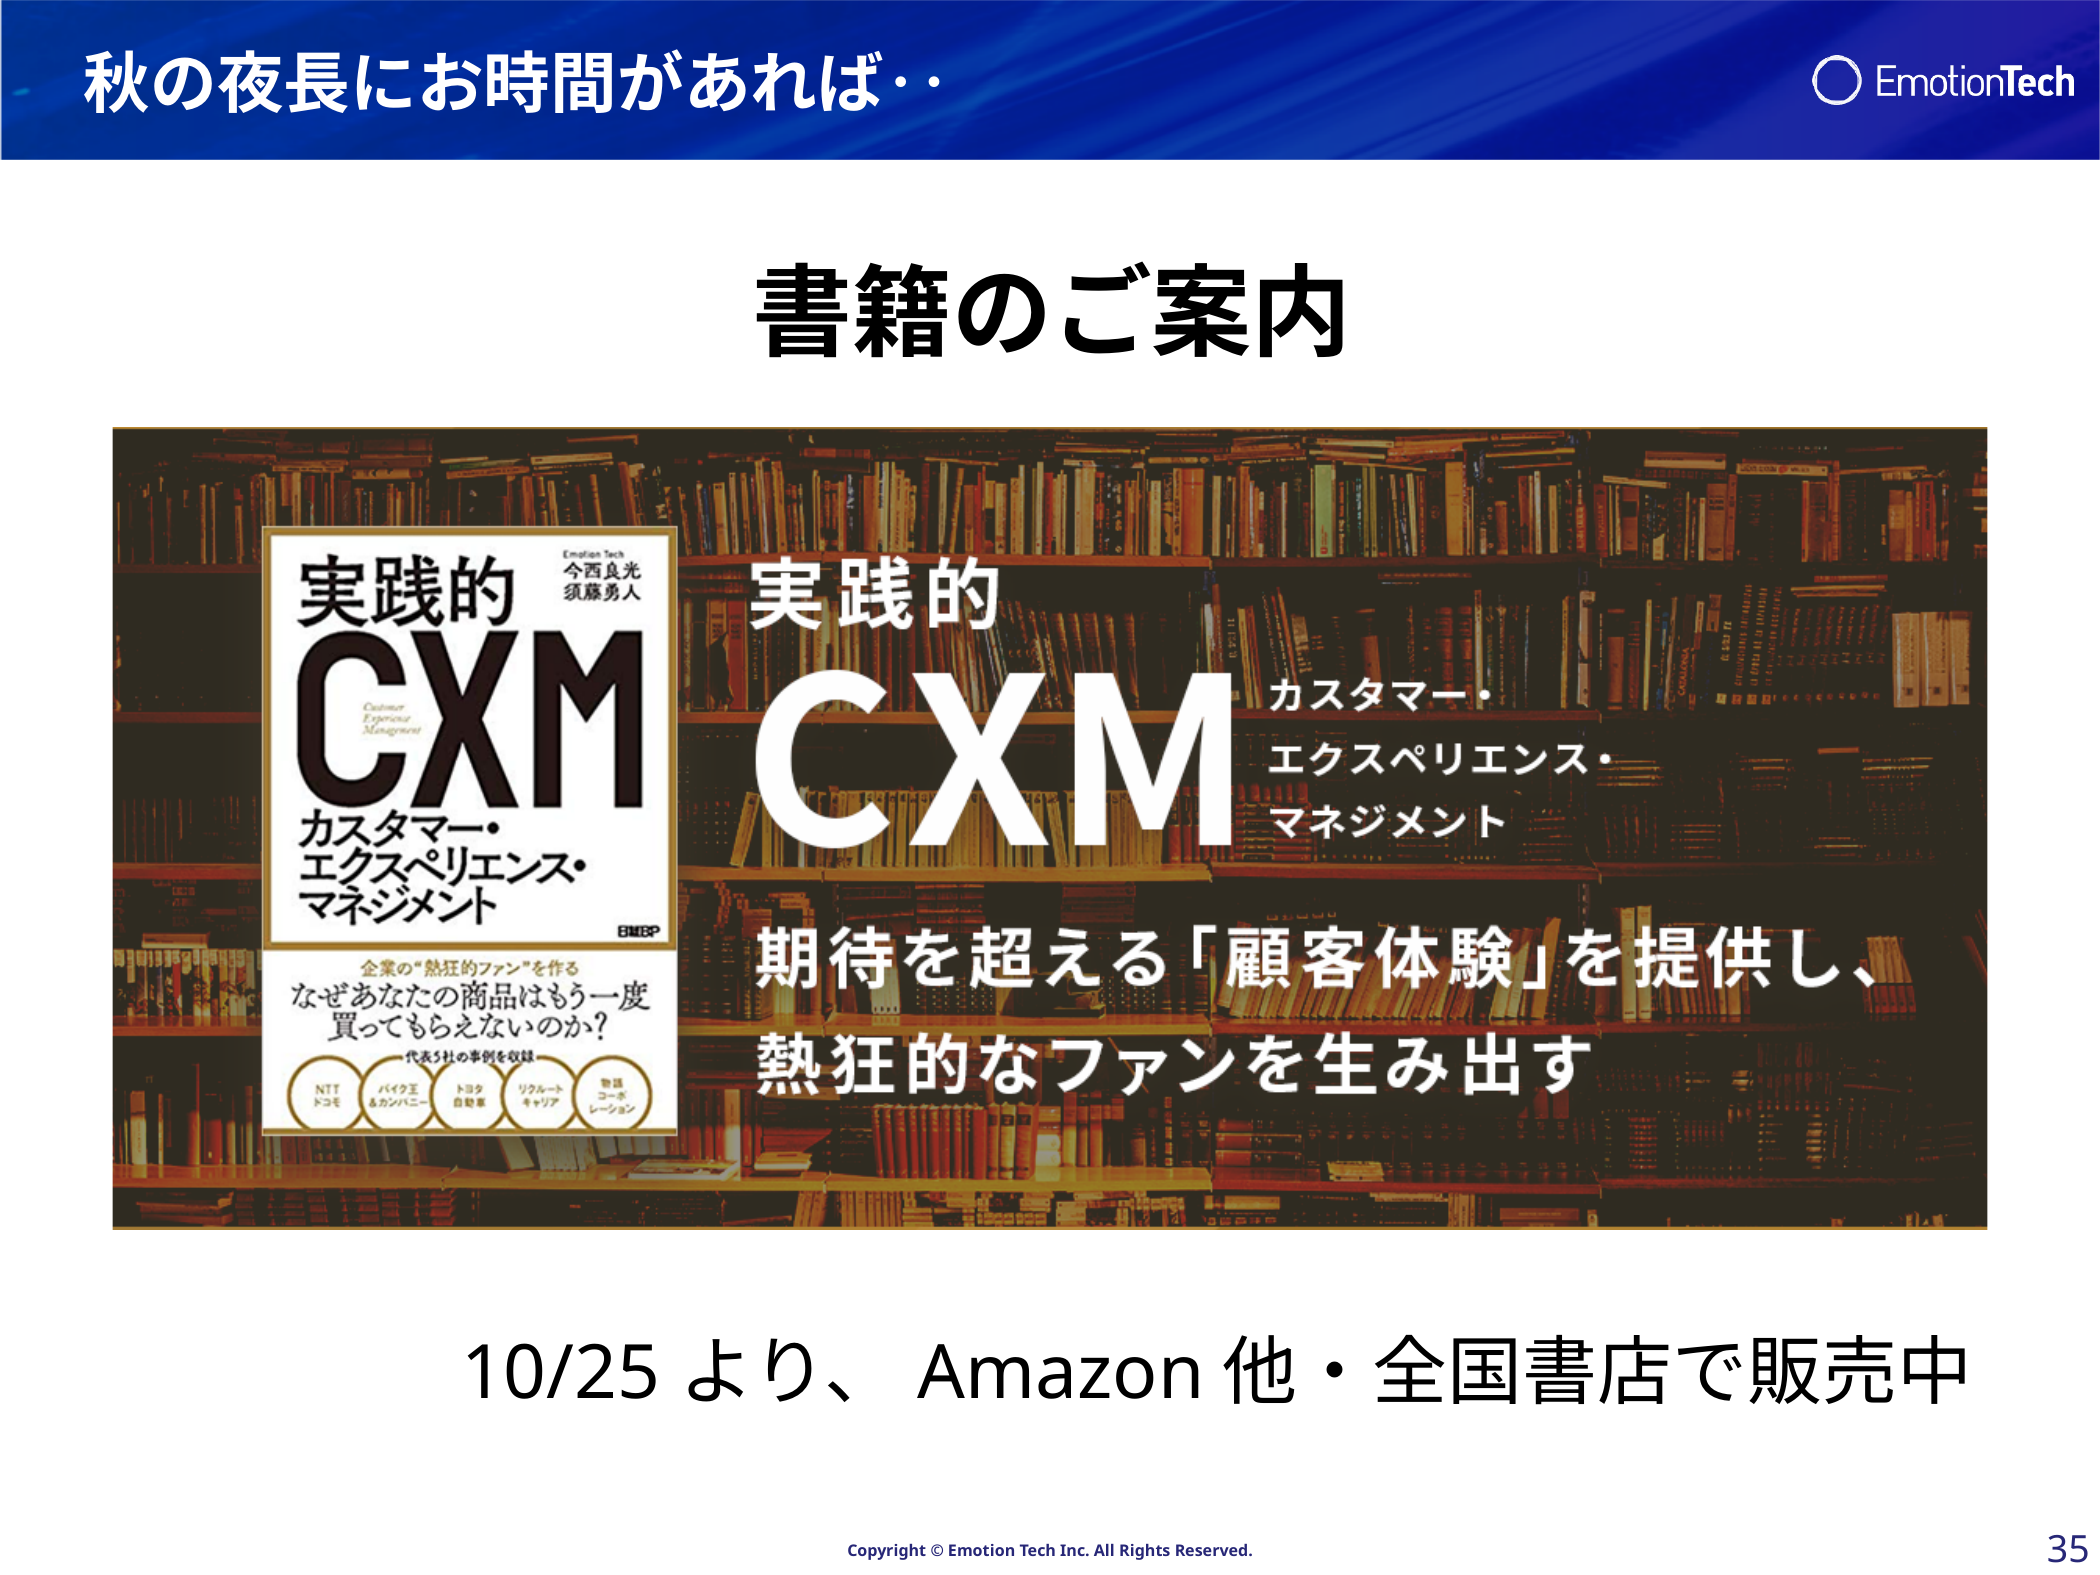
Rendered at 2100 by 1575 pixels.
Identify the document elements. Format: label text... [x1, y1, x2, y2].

title 秋の夜長にお時間があれば‥ [68, 17, 1786, 154]
picture [2, 1, 2099, 159]
text_box 10/25より、Amazon他・全国書店で販売中 [112, 1315, 1988, 1421]
text_box 書籍のご案内 [341, 240, 1763, 376]
picture [112, 427, 1988, 1230]
